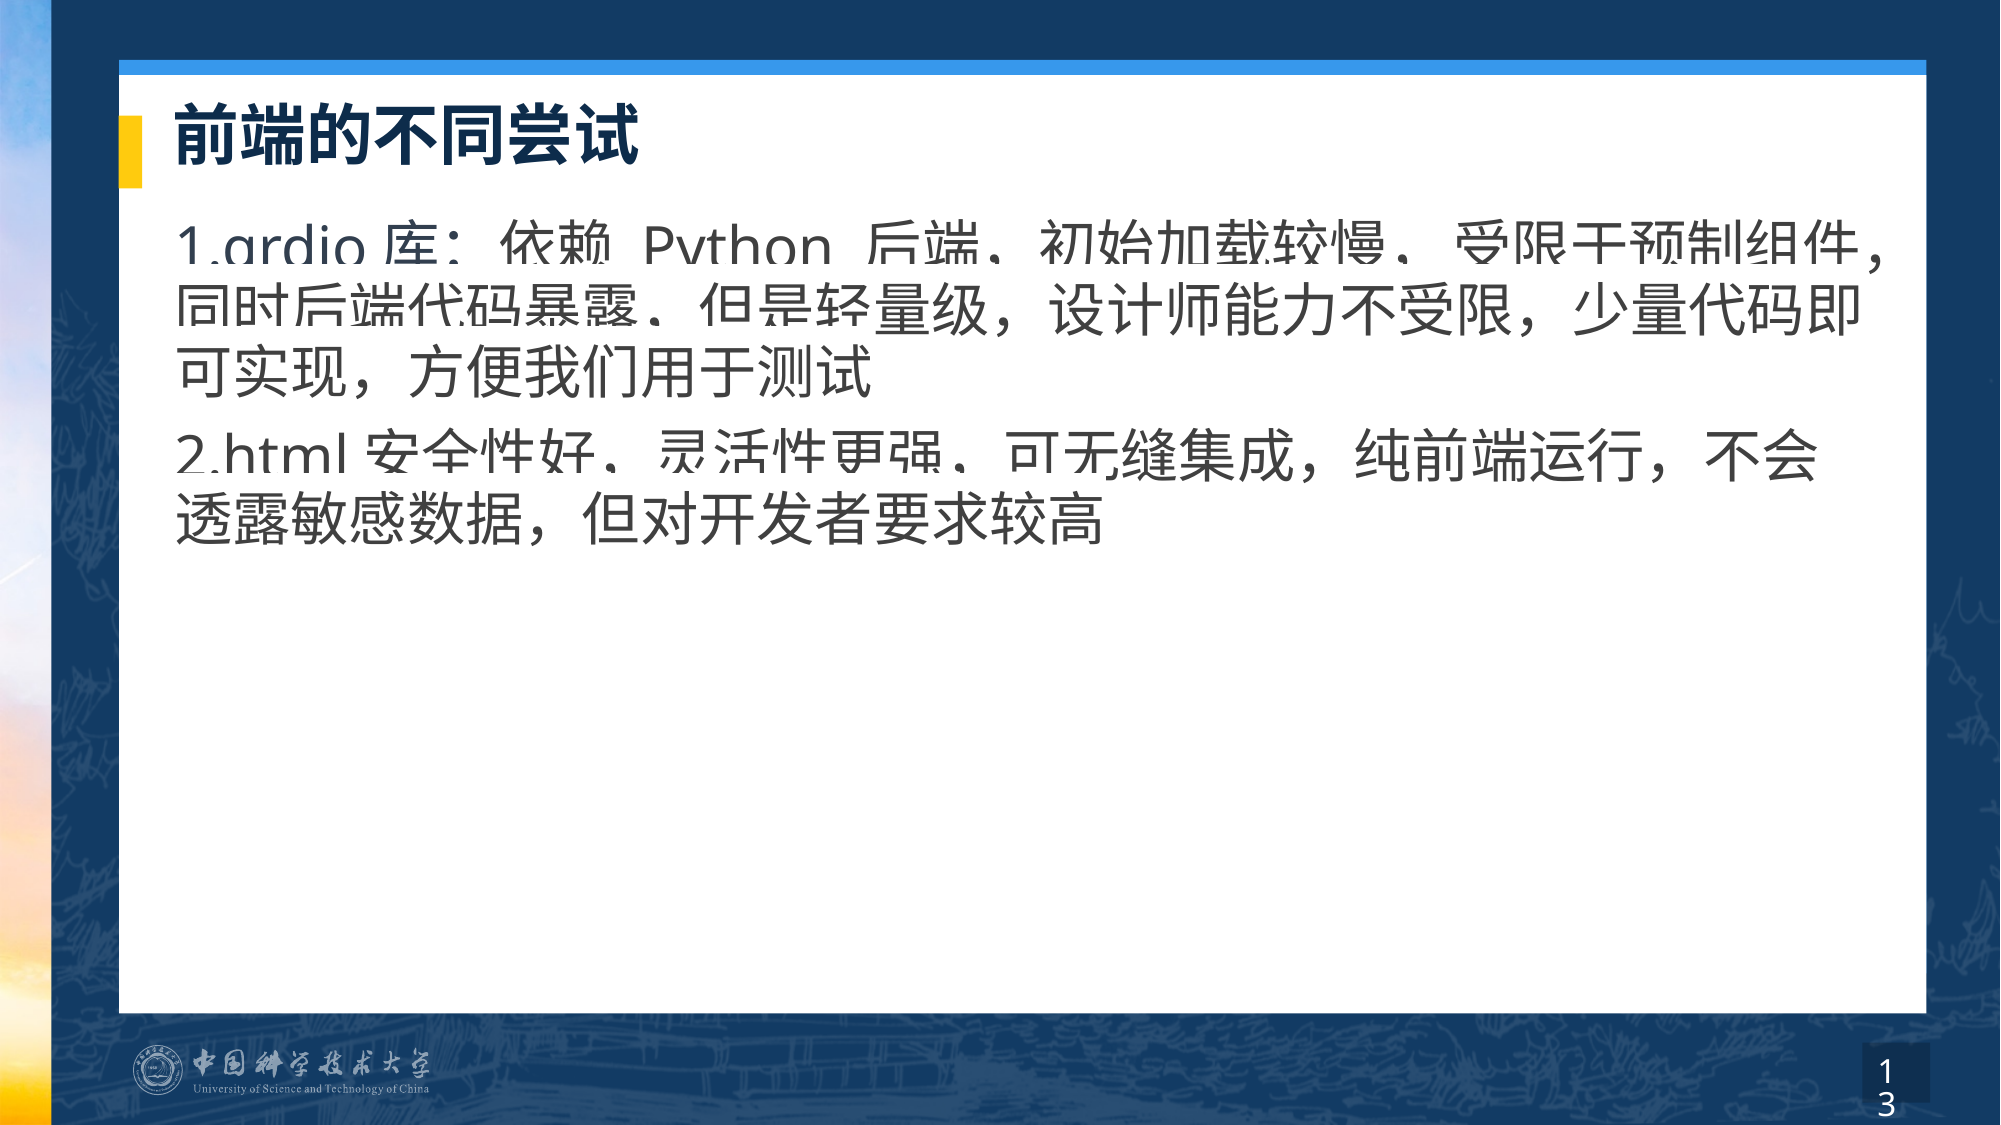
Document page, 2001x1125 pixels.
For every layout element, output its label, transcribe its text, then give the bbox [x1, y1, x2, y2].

title 前端的不同尝试 [157, 84, 1890, 192]
picture [0, 0, 51, 1125]
slide_number 13 [1862, 1042, 1931, 1103]
list 1.grdio库：依赖 Python 后端，初始加载较慢， 受限于预制组件，同时后端代码暴露，但是轻量级，设计师能力不受限，少量代码即可实现，方便我们用于测试 2.html安全性好，灵活性更强，可无缝集成，纯前端运行，不会透露敏感数据，但对开发者要求较高 [159, 210, 1890, 974]
